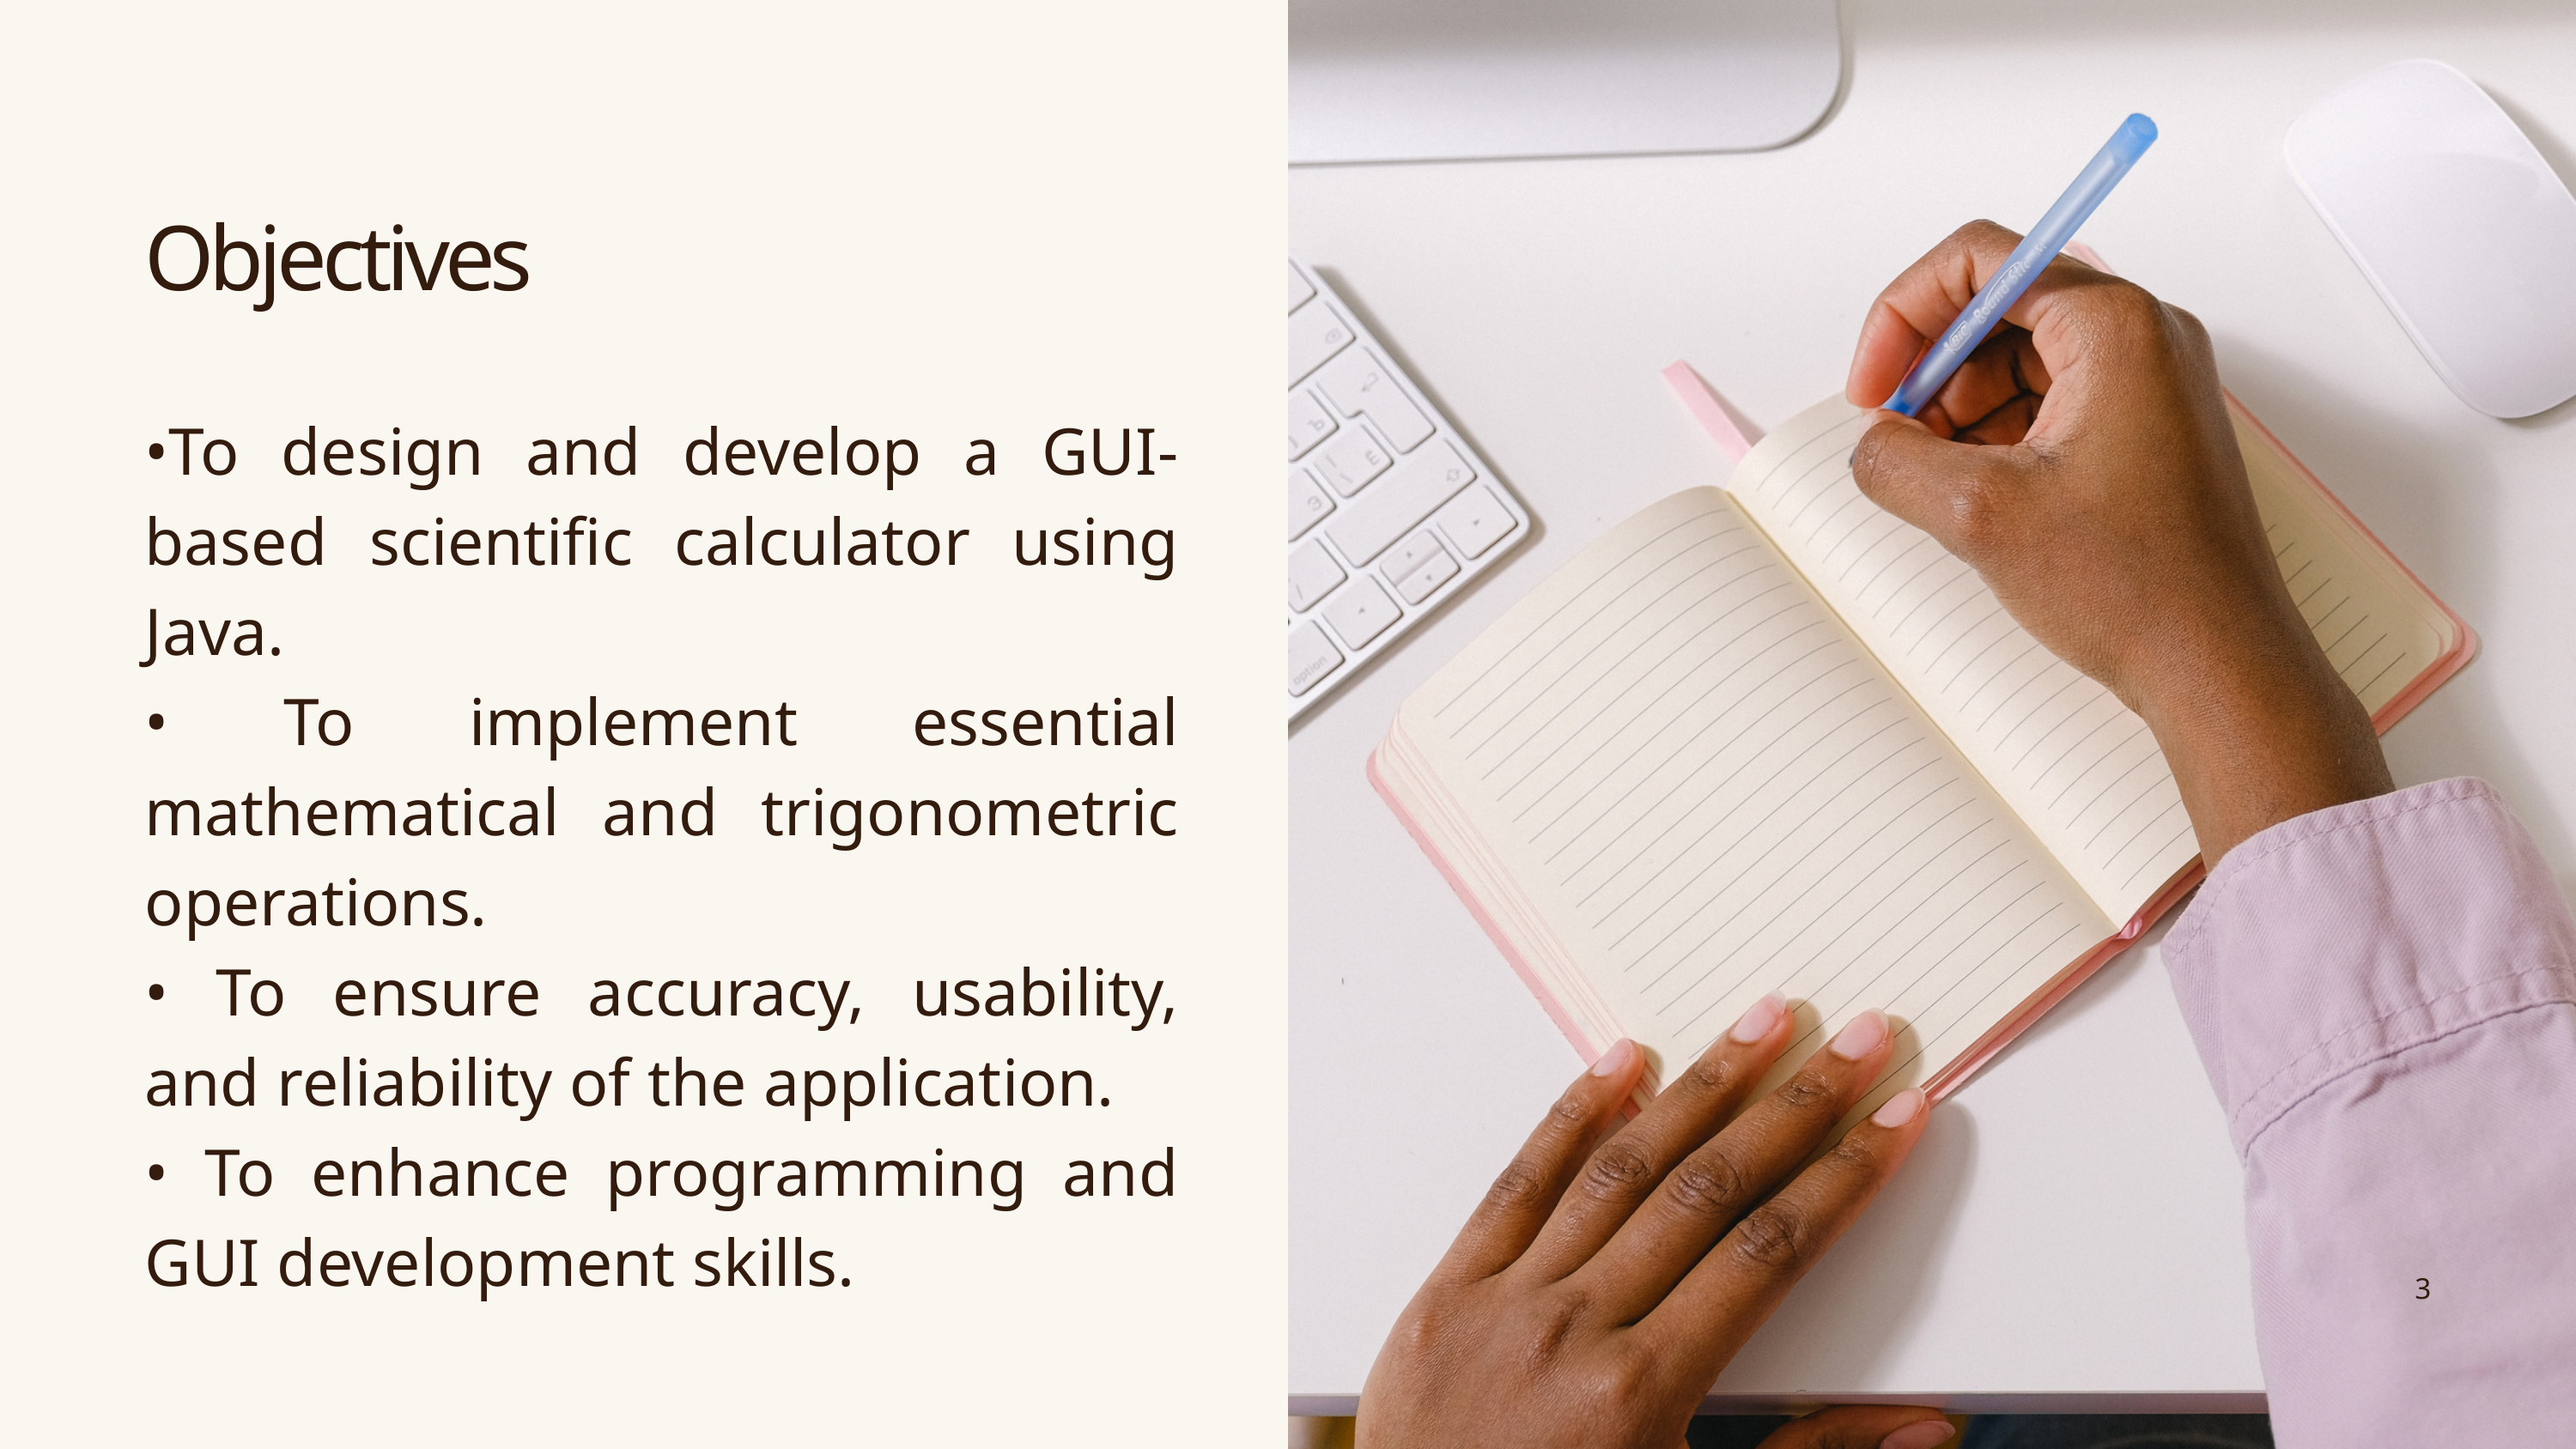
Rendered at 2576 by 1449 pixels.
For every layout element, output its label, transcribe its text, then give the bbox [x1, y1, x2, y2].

text_box [1287, 0, 2576, 1449]
text_box •To design and develop a GUI-based scientific calculator using Java. • To implement essential mathematical and trigonometric operations. • To ensure accuracy, usability, and reliability of the application. • To enhance programming and GUI development skills. [144, 397, 1180, 1390]
text_box Objectives [144, 219, 1289, 309]
text_box 3 [1789, 1264, 2432, 1306]
